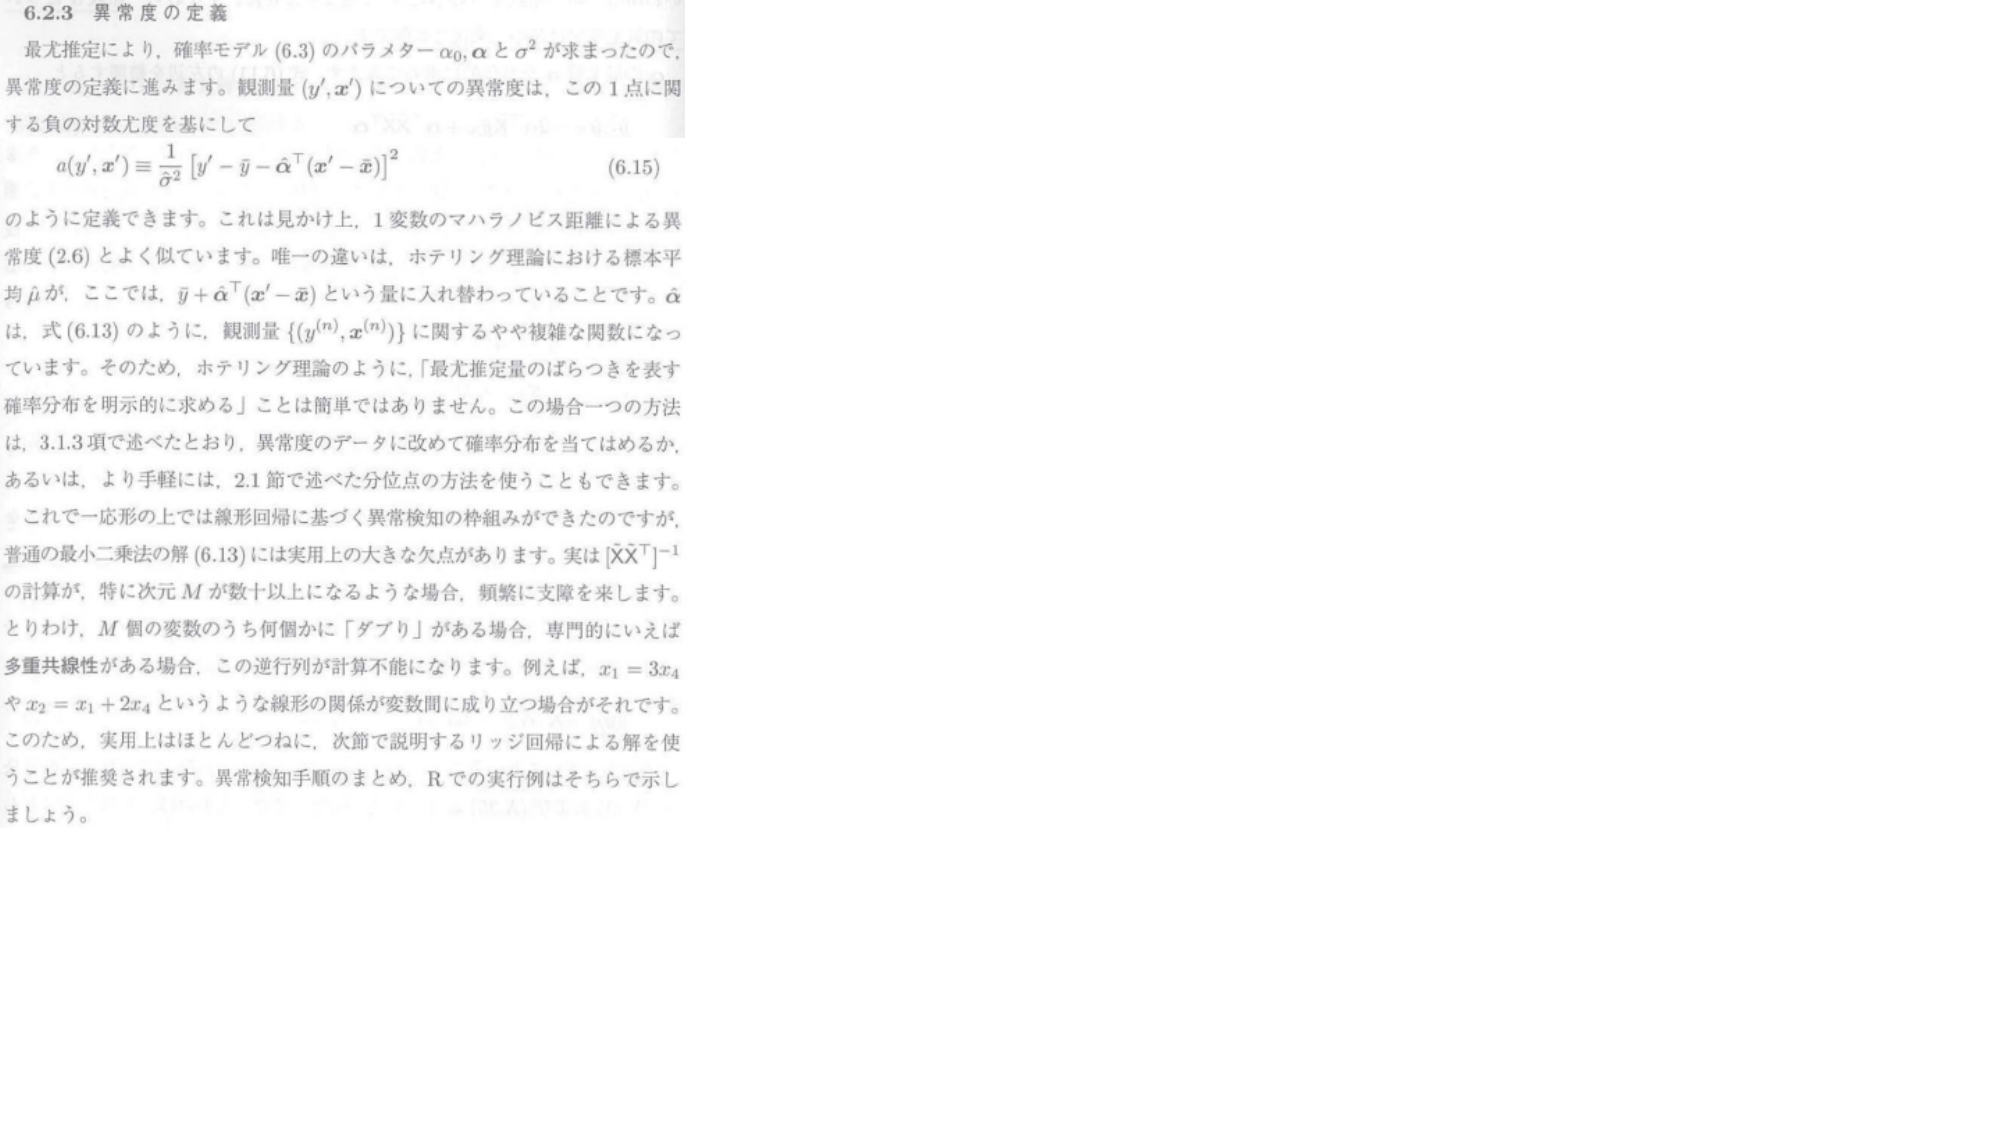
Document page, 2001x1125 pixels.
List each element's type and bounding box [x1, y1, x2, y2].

picture [0, 0, 687, 828]
